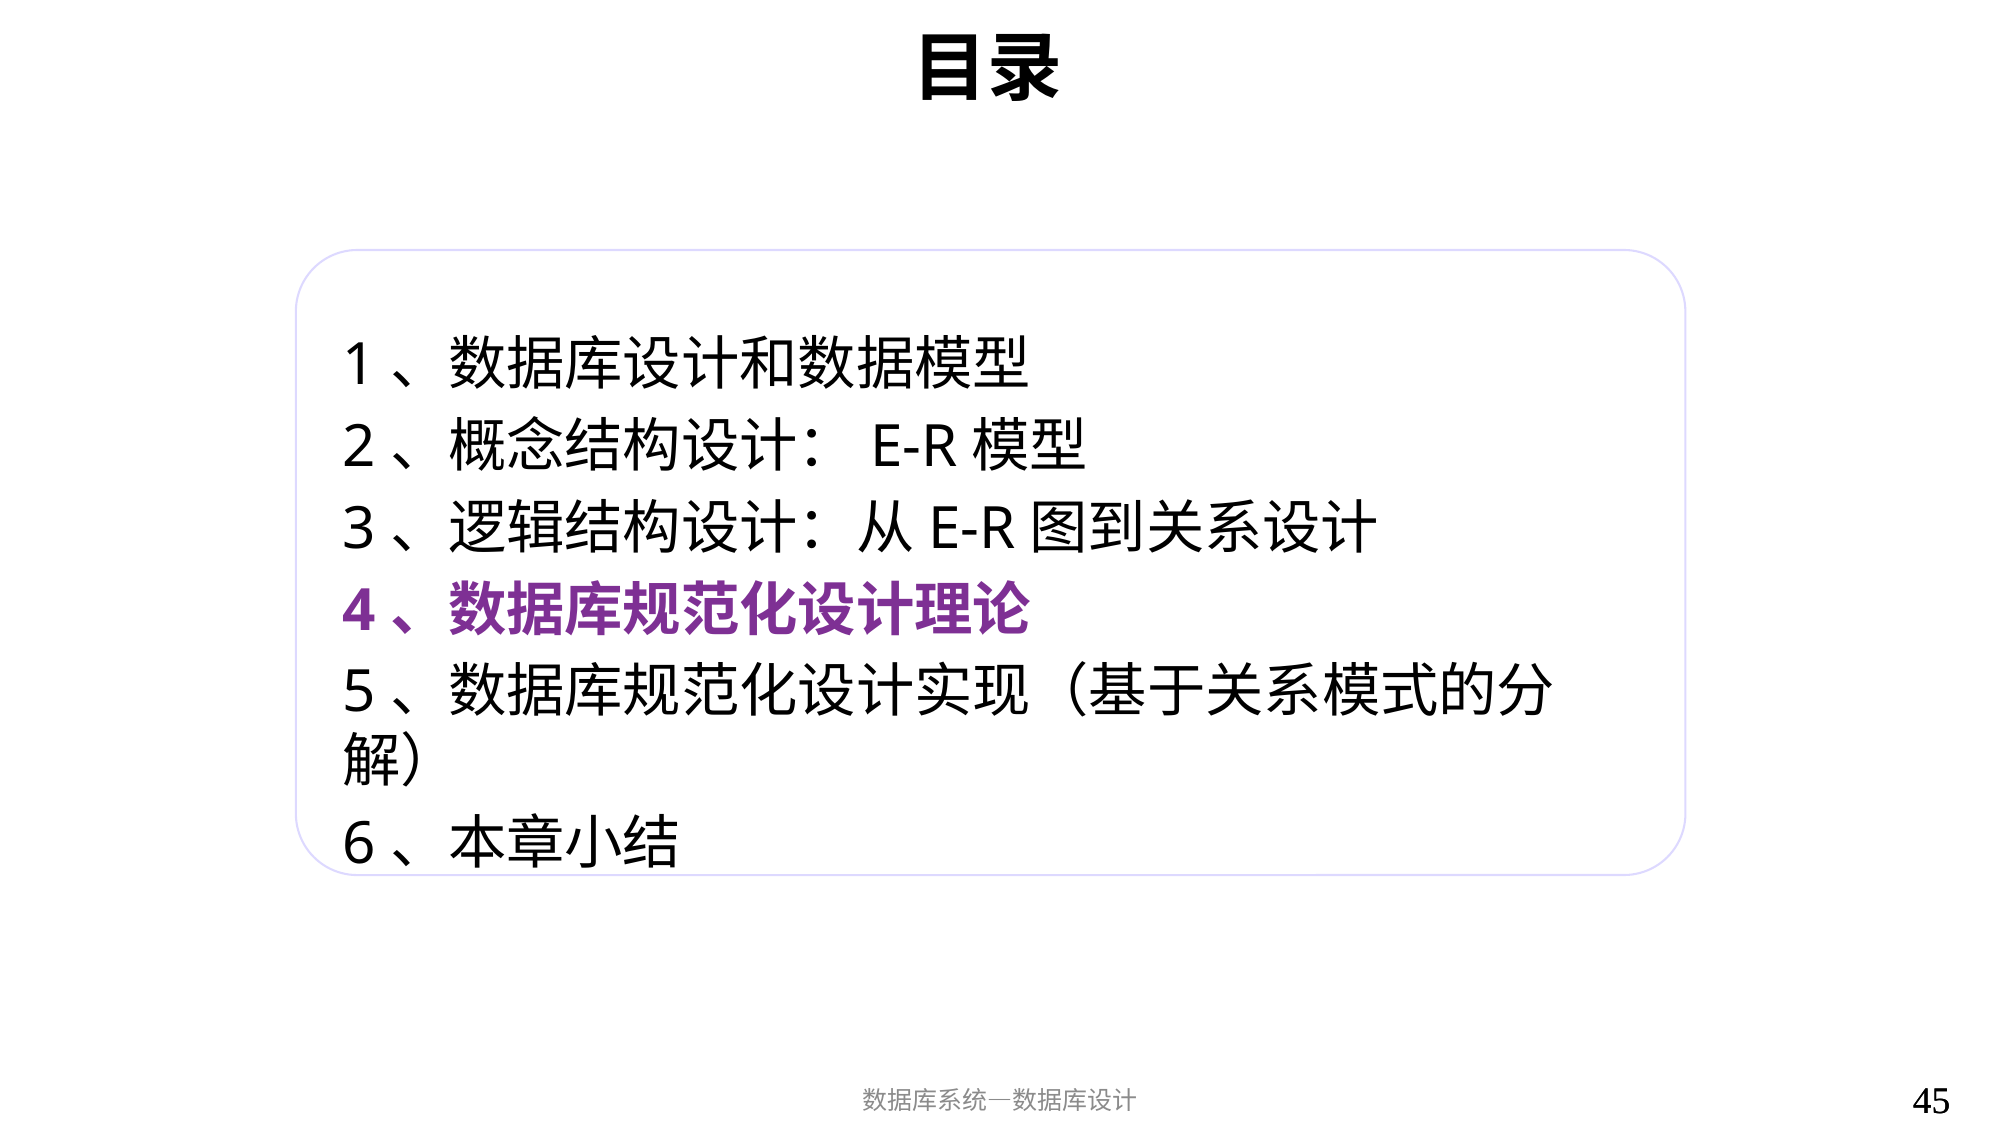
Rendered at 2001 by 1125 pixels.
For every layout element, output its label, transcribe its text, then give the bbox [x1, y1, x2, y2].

title 目录 [159, 8, 1815, 121]
slide_number 45 [1898, 1069, 2000, 1125]
text_box [295, 249, 1686, 876]
text_box 1、数据库设计和数据模型 2、概念结构设计：E-R模型 3、逻辑结构设计：从E-R图到关系设计 4、数据库规范化设计理论 5、数据库规范化设计实现（基于关系模式的分解） 6、本章小结 [327, 319, 1622, 765]
footer 数据库系统—数据库设计 [662, 1073, 1338, 1125]
